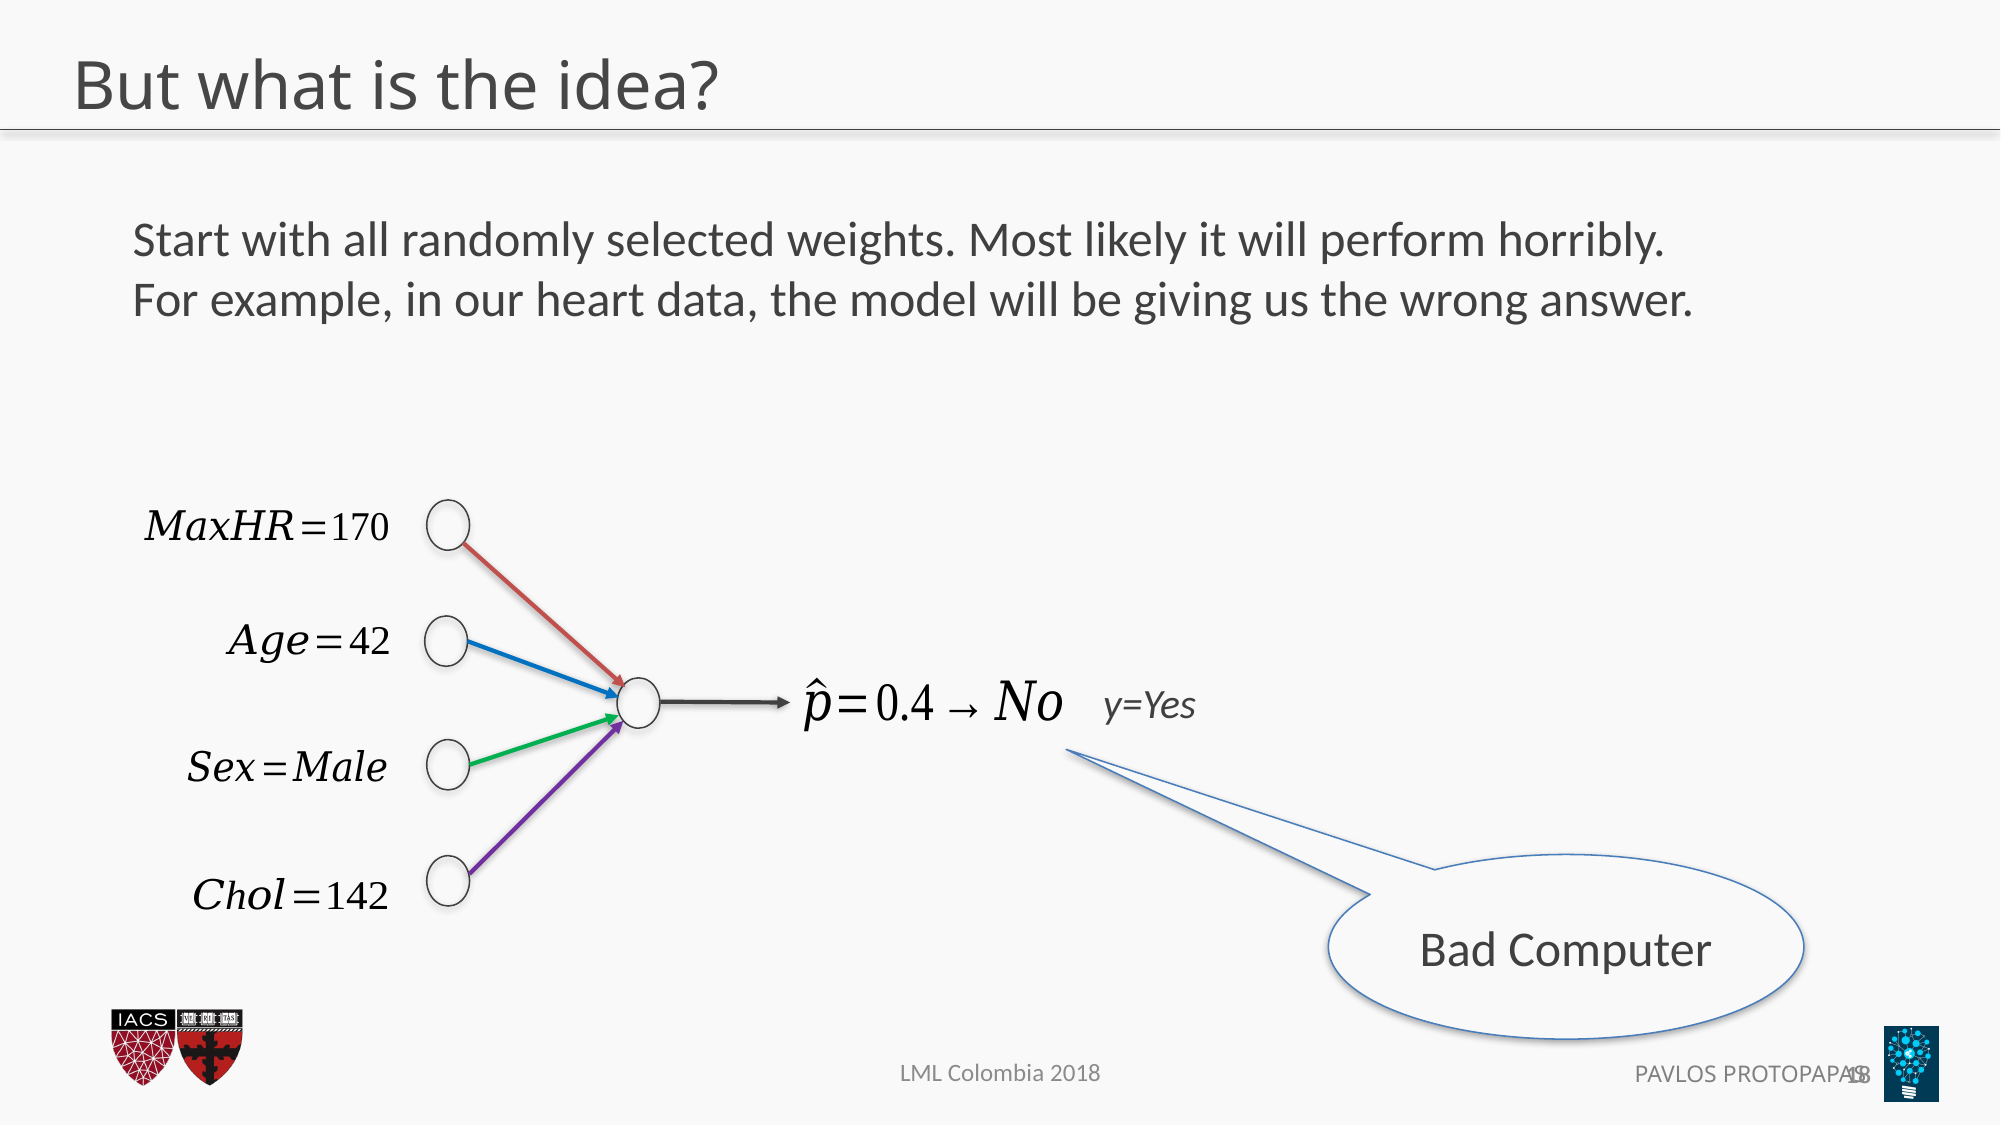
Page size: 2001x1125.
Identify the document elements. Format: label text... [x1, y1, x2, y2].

picture [1905, 1049, 1913, 1058]
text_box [142, 499, 1065, 907]
title But what is the idea? [57, 35, 1943, 162]
text_box Start with all randomly selected weights. Most likely it will perform horribly. For example, in our heart data, the model will be giving us the wrong answer. [117, 198, 1864, 334]
slide_number 18 [1419, 1043, 1886, 1104]
text_box Bad Computer [1068, 749, 1805, 1040]
picture [1903, 1086, 1915, 1098]
text_box y=Yes [1088, 669, 1531, 734]
picture [109, 1009, 243, 1086]
